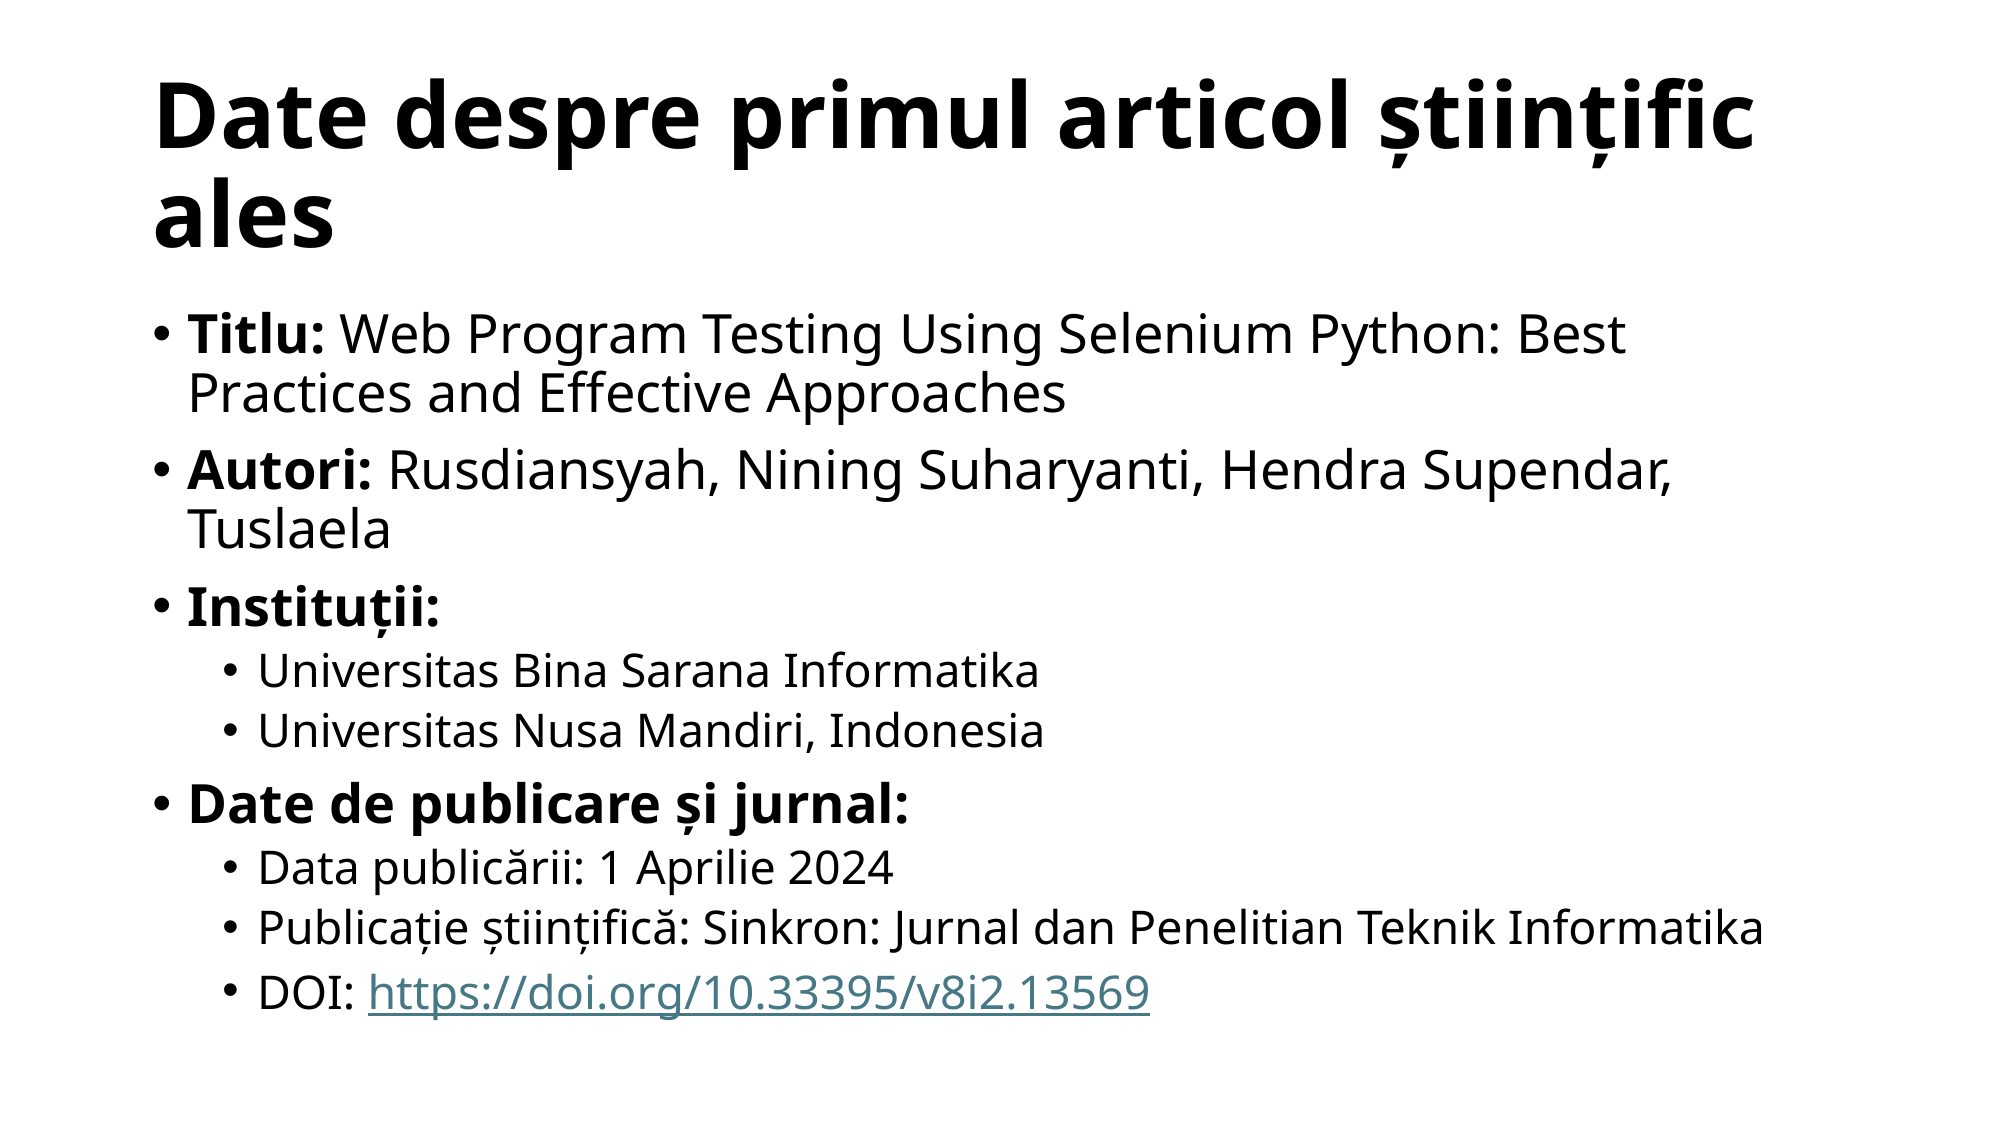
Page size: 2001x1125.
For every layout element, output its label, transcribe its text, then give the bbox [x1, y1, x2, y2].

title Date despre primul articol științific ales [137, 59, 1863, 278]
list Titlu: Web Program Testing Using Selenium Python: Best Practices and Effective Approaches Autori: Rusdiansyah, Nining Suharyanti, Hendra Supendar, Tuslaela Instituții: Universitas Bina Sarana Informatika Universitas Nusa Mandiri, Indonesia Date de publicare și jurnal: Data publicării: 1 Aprilie 2024 Publicație științifică: Sinkron: Jurnal dan Penelitian Teknik Informatika DOI: https://doi.org/10.33395/v8i2.13569 [137, 299, 1863, 1040]
